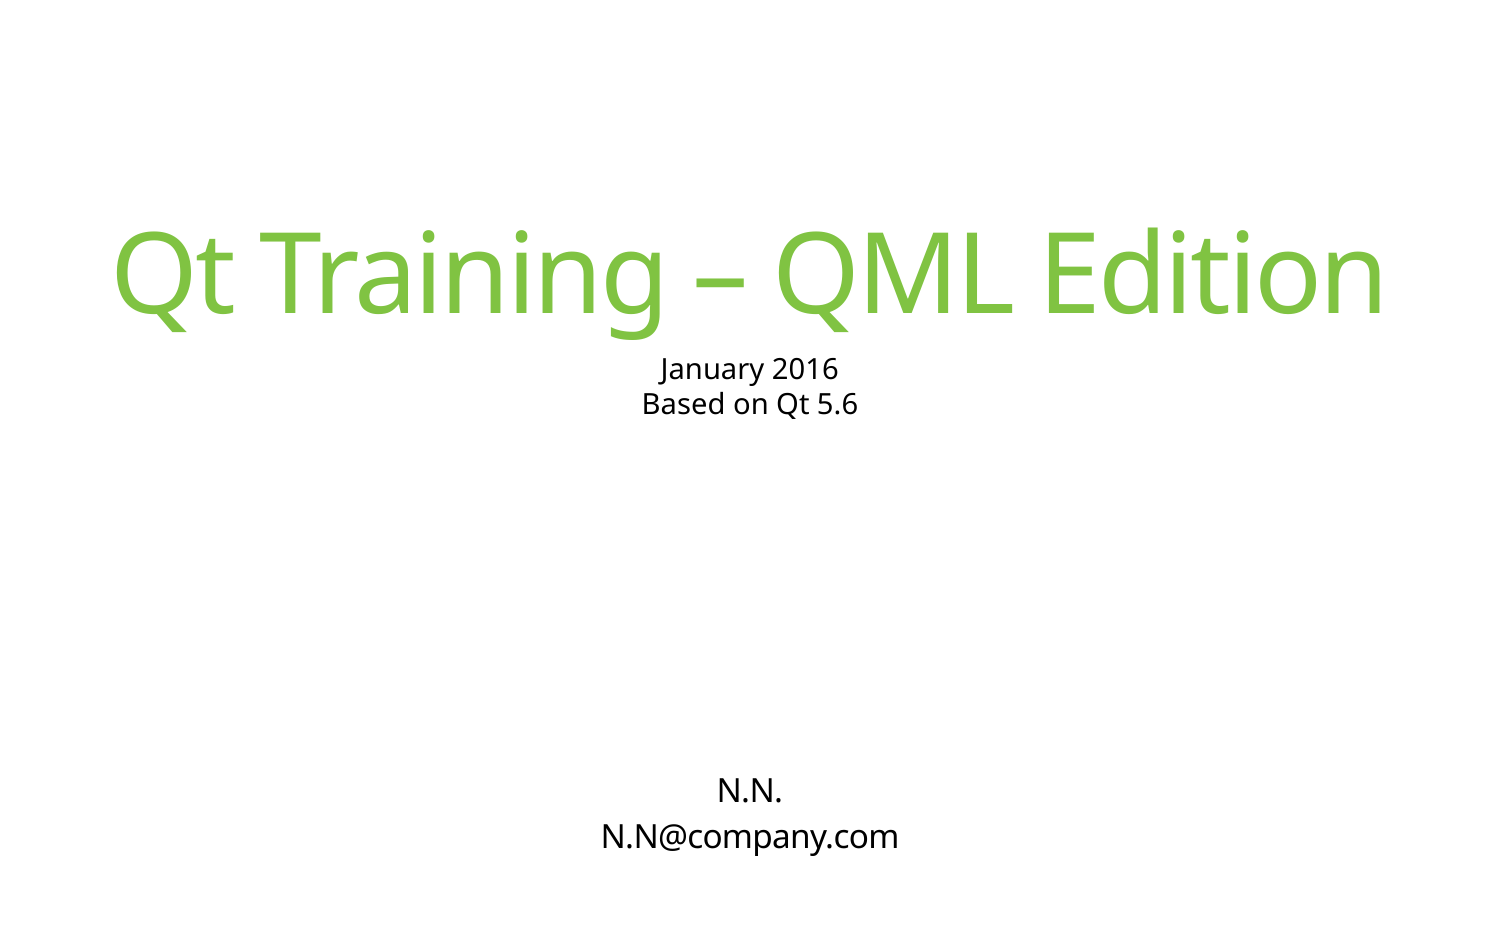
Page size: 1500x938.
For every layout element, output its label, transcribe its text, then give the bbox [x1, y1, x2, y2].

list N.N@company.com [39, 815, 1461, 876]
subtitle January 2016 Based on Qt 5.6 [39, 350, 1461, 448]
list N.N. [39, 769, 1461, 815]
title Qt Training – QML Edition [39, 200, 1461, 343]
